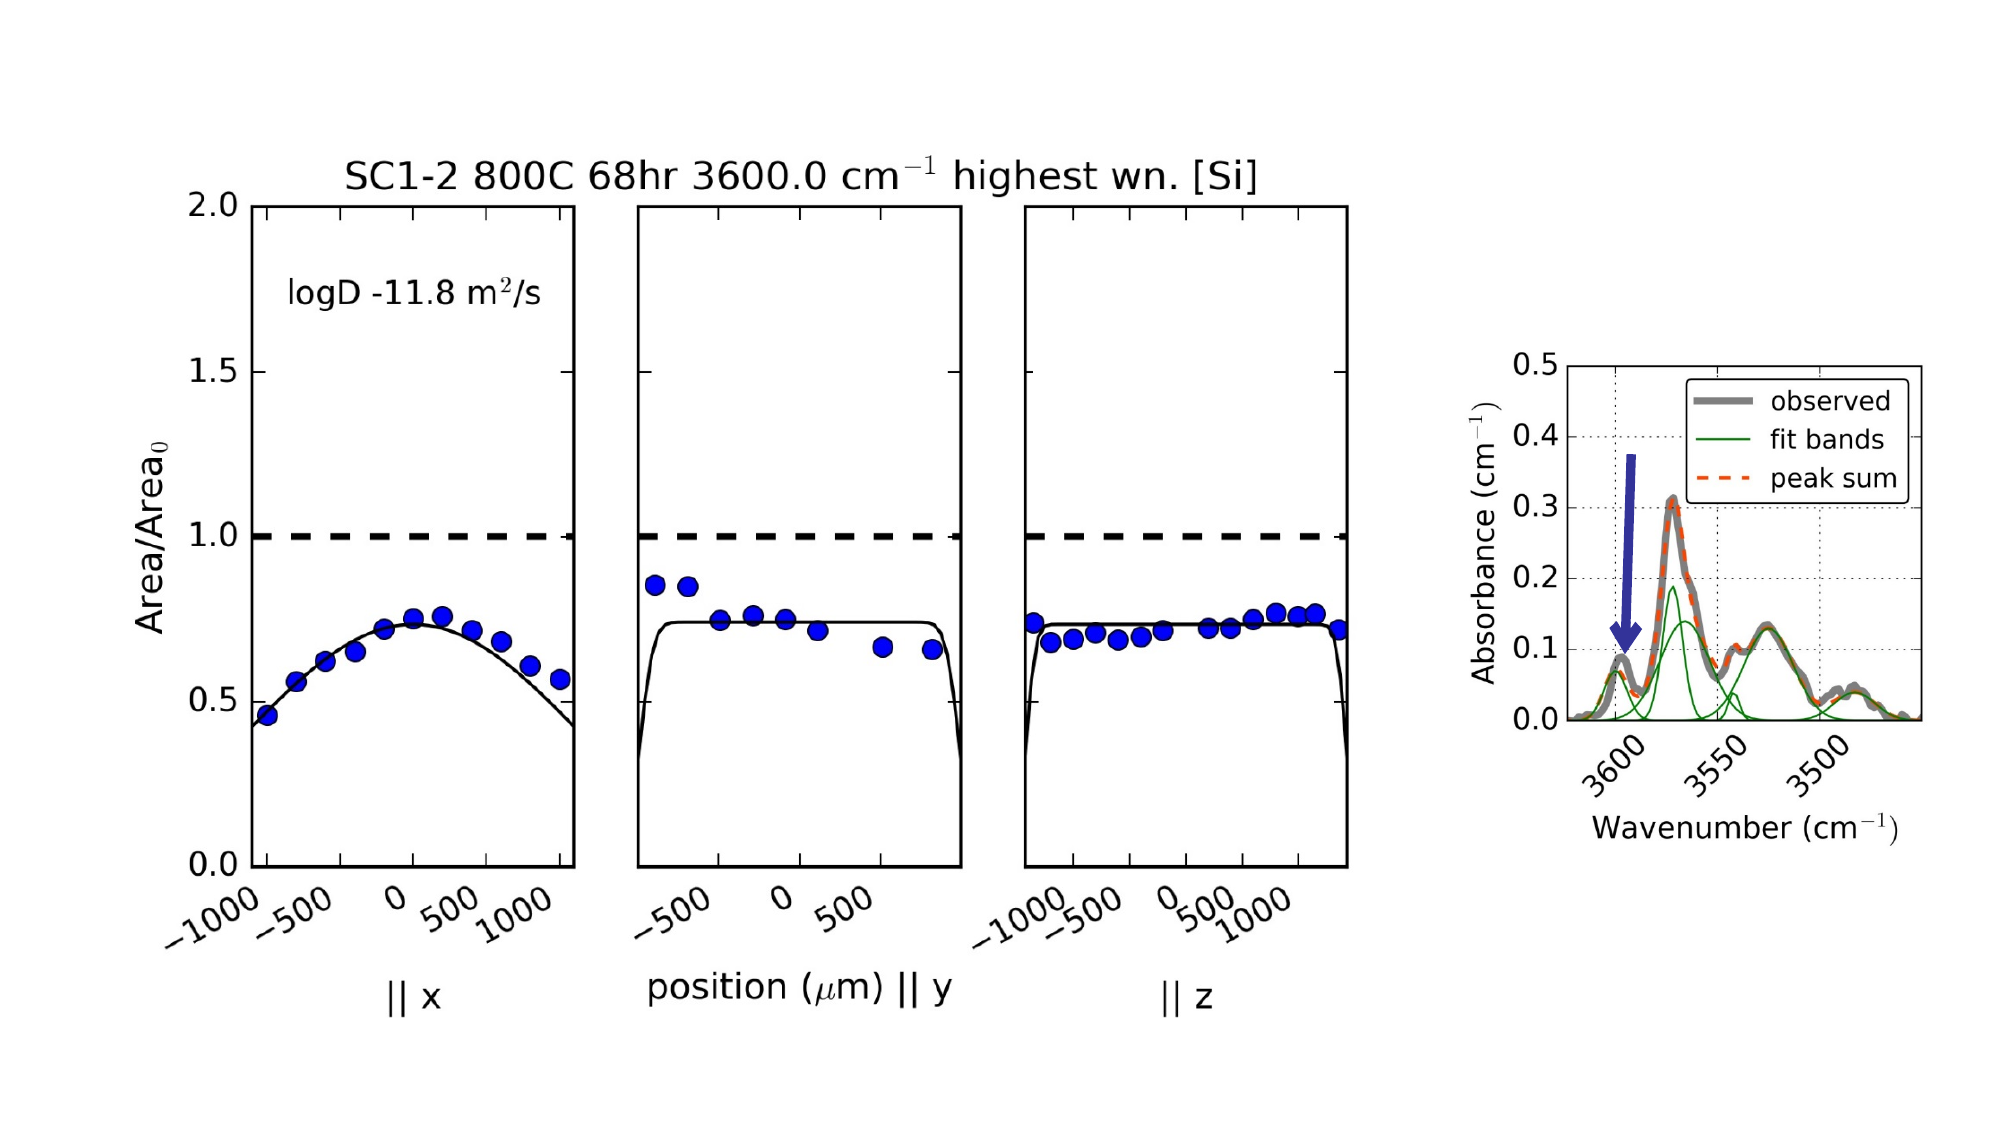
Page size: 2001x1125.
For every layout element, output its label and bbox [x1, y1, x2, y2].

text_box [1437, 312, 1976, 851]
list [74, 112, 1488, 1055]
